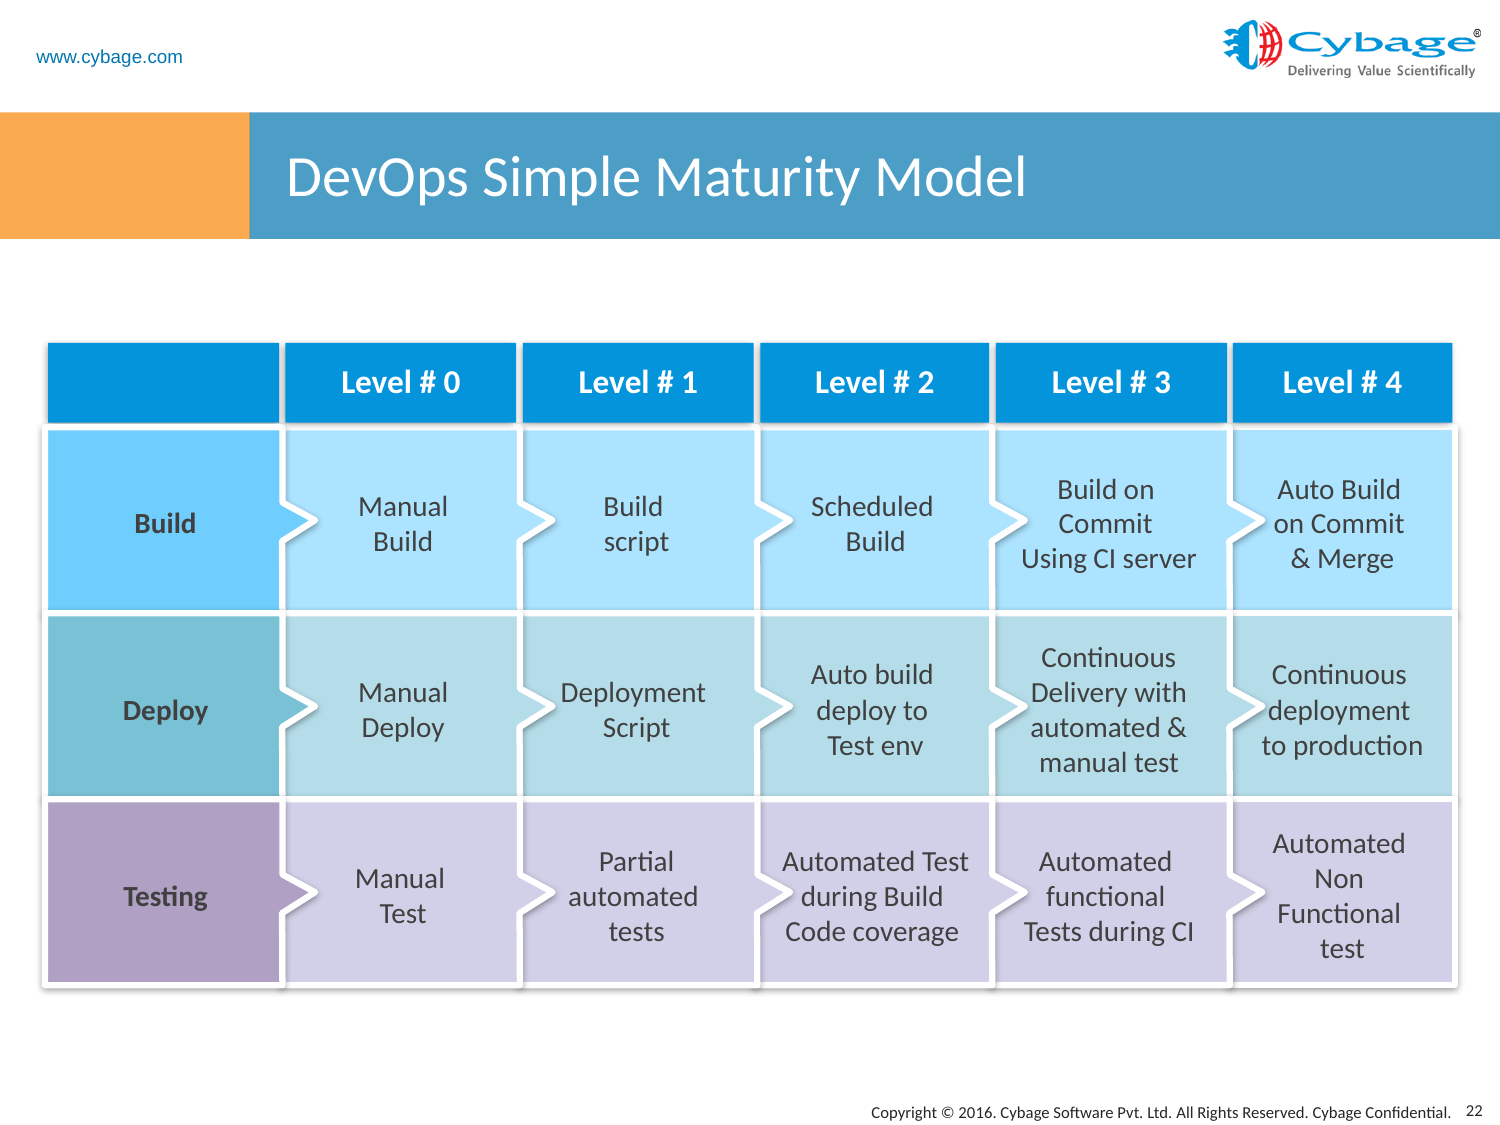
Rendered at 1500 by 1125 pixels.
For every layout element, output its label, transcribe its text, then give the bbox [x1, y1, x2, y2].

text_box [44, 342, 1456, 986]
picture [1223, 20, 1481, 78]
picture [1223, 20, 1249, 40]
title DevOps Simple Maturity Model [272, 131, 1463, 225]
